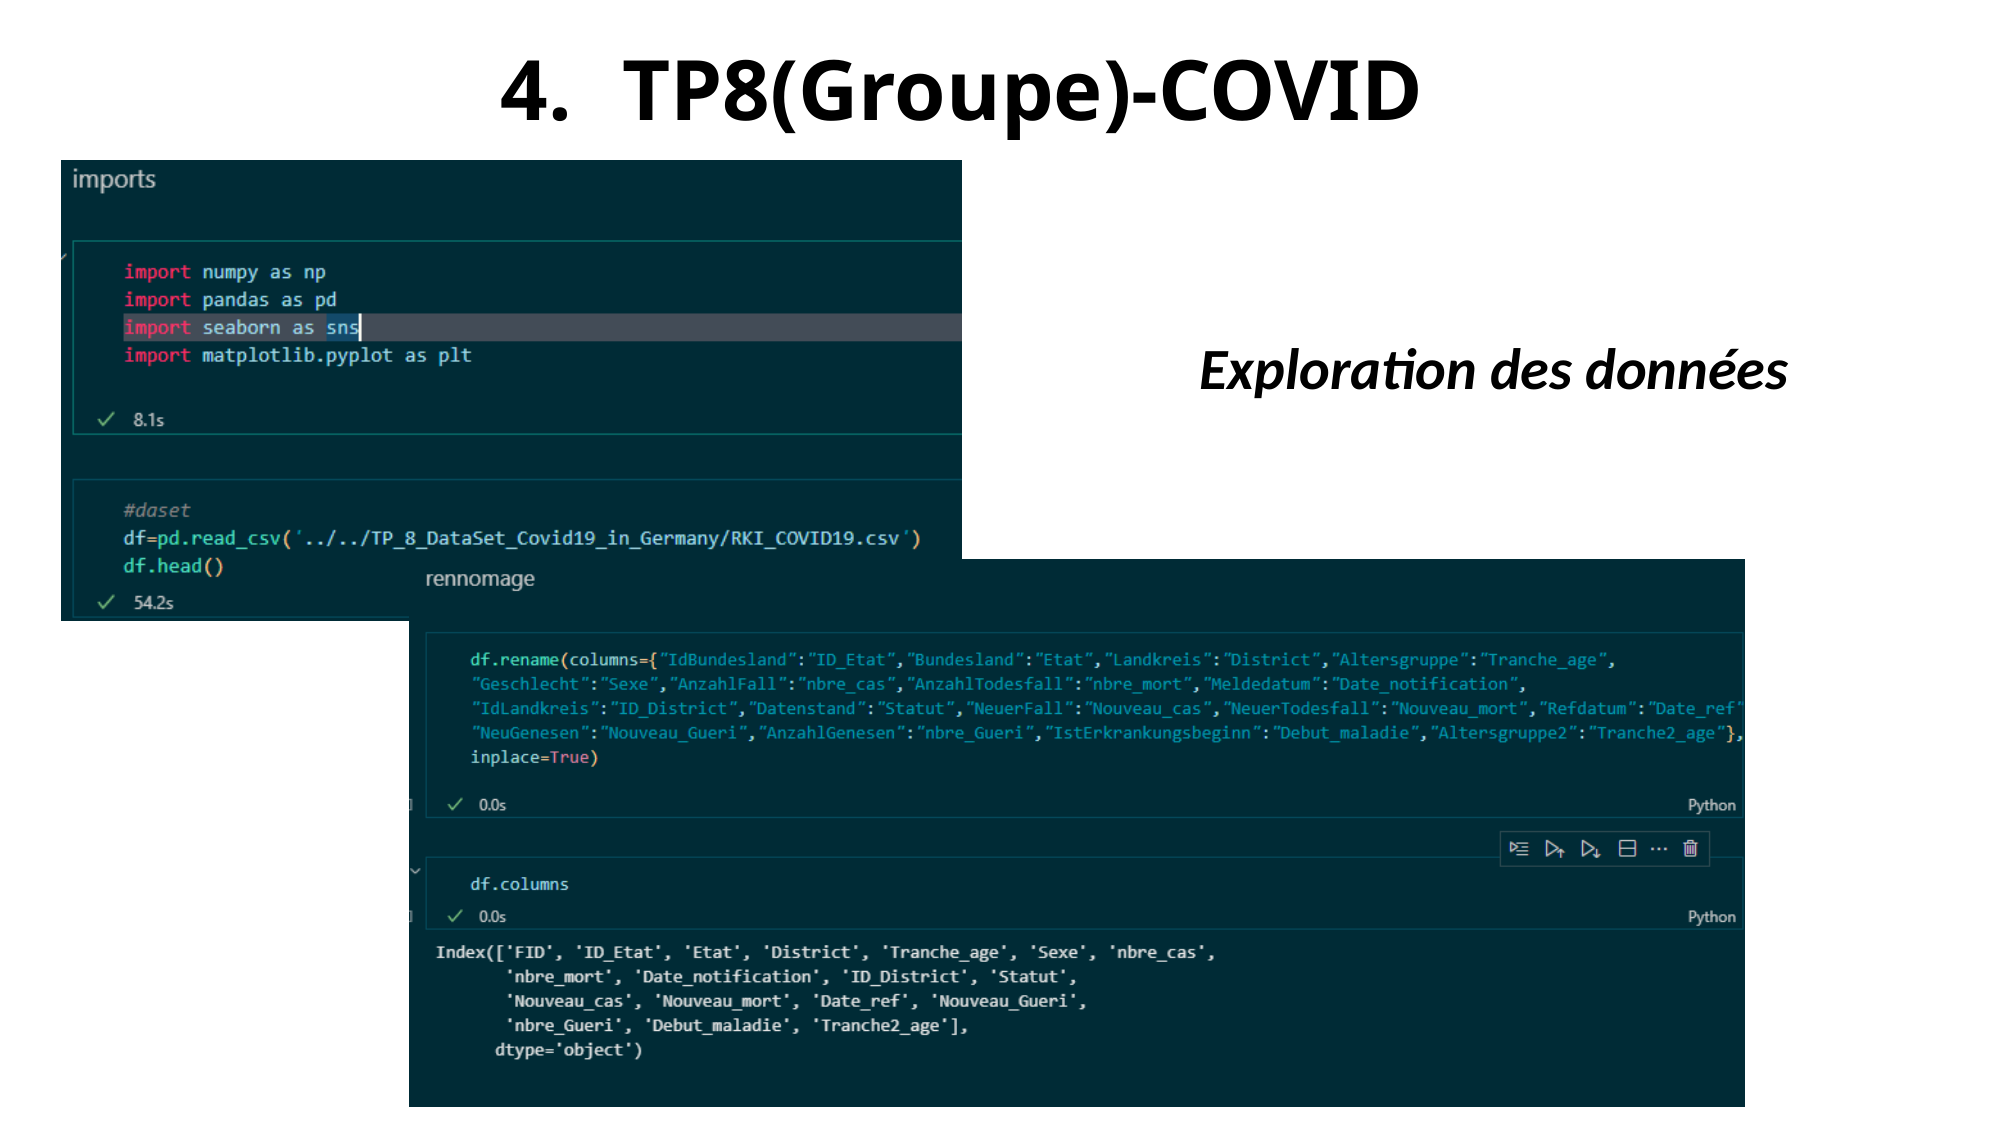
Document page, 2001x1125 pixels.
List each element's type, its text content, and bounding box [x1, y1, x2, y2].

picture [204, 352, 224, 361]
picture [802, 532, 809, 544]
picture [941, 946, 959, 958]
picture [561, 754, 588, 763]
picture [650, 535, 662, 544]
picture [755, 703, 760, 714]
picture [1618, 840, 1637, 856]
picture [835, 532, 840, 544]
picture [663, 996, 711, 1006]
picture [952, 1019, 956, 1035]
picture [844, 532, 853, 543]
picture [731, 532, 752, 544]
picture [205, 558, 212, 577]
picture [1147, 949, 1157, 958]
picture [1020, 971, 1036, 982]
picture [516, 1047, 553, 1059]
picture [595, 998, 603, 1006]
picture [126, 347, 132, 361]
picture [203, 296, 212, 310]
picture [406, 352, 415, 361]
title TP8(Groupe)-COVID [61, 0, 1862, 188]
picture [644, 947, 652, 958]
picture [482, 653, 489, 665]
picture [542, 881, 549, 889]
picture [699, 535, 707, 544]
picture [882, 994, 900, 1006]
picture [1047, 702, 1052, 714]
picture [1011, 971, 1017, 982]
picture [452, 575, 461, 585]
picture [182, 504, 190, 517]
picture [932, 970, 938, 982]
picture [212, 292, 246, 306]
picture [327, 530, 336, 546]
picture [774, 971, 780, 982]
picture [833, 1023, 869, 1031]
picture [1118, 946, 1146, 958]
picture [461, 535, 471, 544]
picture [593, 653, 598, 665]
picture [562, 653, 567, 669]
picture [665, 535, 696, 544]
picture [604, 998, 623, 1006]
picture [720, 530, 729, 546]
picture [516, 996, 583, 1006]
picture [644, 971, 663, 982]
picture [552, 881, 569, 890]
picture [495, 1043, 505, 1055]
picture [531, 754, 539, 763]
picture [216, 268, 247, 282]
picture [441, 352, 449, 366]
picture [772, 946, 800, 958]
picture [149, 413, 154, 426]
picture [629, 703, 637, 714]
picture [713, 998, 732, 1006]
picture [1728, 726, 1733, 742]
picture [891, 970, 898, 982]
picture [565, 1020, 603, 1031]
picture [170, 558, 202, 572]
picture [913, 530, 919, 549]
picture [448, 910, 462, 922]
picture [592, 751, 597, 766]
picture [447, 946, 485, 958]
picture [124, 314, 962, 341]
picture [694, 947, 701, 958]
picture [363, 347, 367, 361]
picture [406, 532, 415, 544]
picture [362, 530, 370, 546]
picture [471, 878, 479, 890]
picture [554, 530, 558, 544]
picture [852, 971, 870, 982]
picture [712, 1019, 770, 1031]
picture [1112, 654, 1117, 665]
picture [610, 657, 628, 665]
picture [882, 1020, 900, 1031]
picture [488, 946, 492, 961]
picture [1168, 949, 1175, 958]
picture [215, 530, 235, 544]
picture [666, 971, 671, 982]
picture [305, 268, 325, 282]
picture [585, 947, 604, 958]
picture [531, 881, 539, 890]
picture [523, 878, 529, 890]
picture [710, 535, 719, 549]
picture [315, 292, 336, 310]
picture [512, 657, 529, 665]
picture [516, 1019, 553, 1031]
text_box Exploration des données [1145, 323, 1843, 409]
picture [136, 558, 146, 572]
picture [970, 949, 999, 961]
picture [921, 974, 929, 982]
picture [1509, 842, 1518, 852]
picture [1000, 971, 1008, 982]
picture [282, 296, 291, 306]
picture [472, 653, 479, 665]
picture [305, 348, 315, 361]
picture [470, 575, 528, 591]
picture [753, 974, 761, 982]
picture [418, 352, 427, 361]
picture [284, 347, 288, 361]
picture [1131, 657, 1136, 665]
picture [474, 532, 482, 538]
picture [605, 1023, 612, 1031]
picture [98, 412, 114, 426]
picture [1725, 915, 1735, 922]
picture [1039, 949, 1077, 958]
picture [373, 532, 393, 544]
picture [1039, 974, 1048, 982]
picture [744, 970, 750, 982]
picture [454, 532, 459, 544]
picture [576, 532, 595, 544]
picture [879, 535, 887, 544]
picture [941, 996, 1008, 1006]
picture [674, 974, 682, 982]
picture [489, 911, 506, 922]
picture [249, 535, 257, 544]
picture [282, 268, 291, 278]
picture [437, 947, 444, 958]
picture [522, 754, 529, 762]
picture [952, 971, 957, 982]
picture [641, 532, 651, 544]
picture [328, 352, 358, 366]
picture [497, 532, 504, 544]
picture [383, 349, 392, 361]
picture [889, 535, 899, 544]
picture [821, 996, 850, 1006]
picture [624, 947, 632, 958]
picture [157, 418, 164, 426]
picture [160, 507, 167, 517]
picture [284, 530, 290, 549]
picture [249, 296, 268, 306]
picture [742, 996, 780, 1006]
picture [258, 349, 279, 361]
picture [610, 530, 615, 544]
picture [941, 974, 947, 982]
picture [880, 971, 890, 982]
picture [158, 558, 167, 572]
picture [124, 530, 133, 544]
picture [484, 703, 489, 714]
picture [755, 532, 763, 544]
picture [787, 532, 802, 544]
picture [136, 293, 190, 310]
picture [411, 869, 420, 874]
picture [270, 268, 280, 278]
picture [171, 507, 180, 517]
picture [134, 413, 147, 426]
picture [527, 535, 550, 544]
picture [695, 1020, 702, 1031]
picture [565, 974, 593, 982]
picture [481, 754, 489, 762]
picture [480, 799, 506, 810]
picture [479, 535, 494, 544]
picture [227, 349, 247, 366]
picture [526, 947, 544, 958]
picture [634, 949, 642, 958]
picture [1026, 704, 1032, 713]
picture [619, 535, 629, 544]
picture [703, 947, 711, 958]
picture [615, 947, 622, 958]
picture [1581, 840, 1600, 857]
picture [1506, 730, 1512, 738]
picture [511, 881, 520, 890]
picture [775, 532, 785, 544]
picture [1280, 727, 1284, 738]
picture [1058, 704, 1062, 714]
picture [125, 292, 133, 306]
picture [1060, 994, 1065, 1006]
picture [802, 947, 810, 958]
picture [823, 946, 830, 958]
picture [532, 657, 557, 665]
picture [493, 754, 500, 766]
picture [733, 970, 740, 982]
picture [784, 970, 810, 982]
picture [1178, 949, 1195, 958]
picture [772, 1023, 781, 1031]
picture [512, 754, 519, 763]
picture [805, 726, 811, 738]
picture [124, 503, 157, 517]
picture [1299, 726, 1304, 737]
picture [428, 532, 449, 544]
picture [570, 658, 577, 665]
picture [502, 657, 509, 665]
picture [149, 530, 179, 549]
picture [562, 530, 573, 544]
picture [203, 268, 212, 278]
picture [216, 558, 223, 577]
picture [812, 532, 831, 544]
picture [473, 751, 478, 763]
picture [653, 1019, 692, 1031]
picture [136, 268, 180, 282]
picture [871, 1019, 879, 1031]
picture [832, 947, 849, 958]
picture [463, 349, 470, 361]
picture [261, 301, 269, 306]
picture [271, 535, 280, 544]
picture [251, 347, 255, 361]
picture [1497, 706, 1502, 714]
picture [80, 175, 98, 187]
picture [295, 347, 300, 361]
picture [98, 595, 114, 609]
picture [580, 657, 589, 665]
picture [871, 998, 879, 1006]
picture [1684, 840, 1697, 856]
picture [713, 949, 722, 958]
picture [565, 1043, 584, 1055]
picture [125, 264, 133, 278]
picture [516, 970, 553, 982]
picture [181, 265, 190, 278]
picture [1019, 996, 1058, 1006]
picture [694, 971, 720, 982]
picture [901, 949, 938, 958]
picture [851, 998, 860, 1006]
picture [125, 558, 133, 572]
picture [193, 535, 213, 544]
picture [135, 596, 173, 609]
picture [1545, 840, 1564, 857]
picture [597, 971, 602, 982]
picture [517, 532, 526, 544]
picture [586, 1043, 609, 1059]
picture [73, 241, 962, 435]
picture [371, 352, 382, 361]
picture [812, 949, 820, 958]
picture [136, 349, 190, 366]
picture [453, 347, 458, 361]
picture [723, 947, 731, 958]
picture [448, 798, 462, 810]
picture [911, 1023, 938, 1035]
picture [501, 884, 508, 890]
picture [762, 974, 770, 982]
picture [101, 170, 155, 193]
picture [249, 268, 258, 282]
picture [725, 970, 730, 982]
picture [136, 530, 146, 544]
picture [1689, 911, 1725, 925]
picture [1245, 653, 1249, 665]
picture [636, 1043, 641, 1059]
picture [503, 750, 508, 763]
picture [434, 575, 449, 585]
picture [1051, 971, 1056, 982]
picture [652, 653, 656, 669]
picture [480, 911, 488, 922]
picture [1689, 799, 1735, 814]
picture [912, 971, 918, 982]
picture [1500, 831, 1710, 866]
